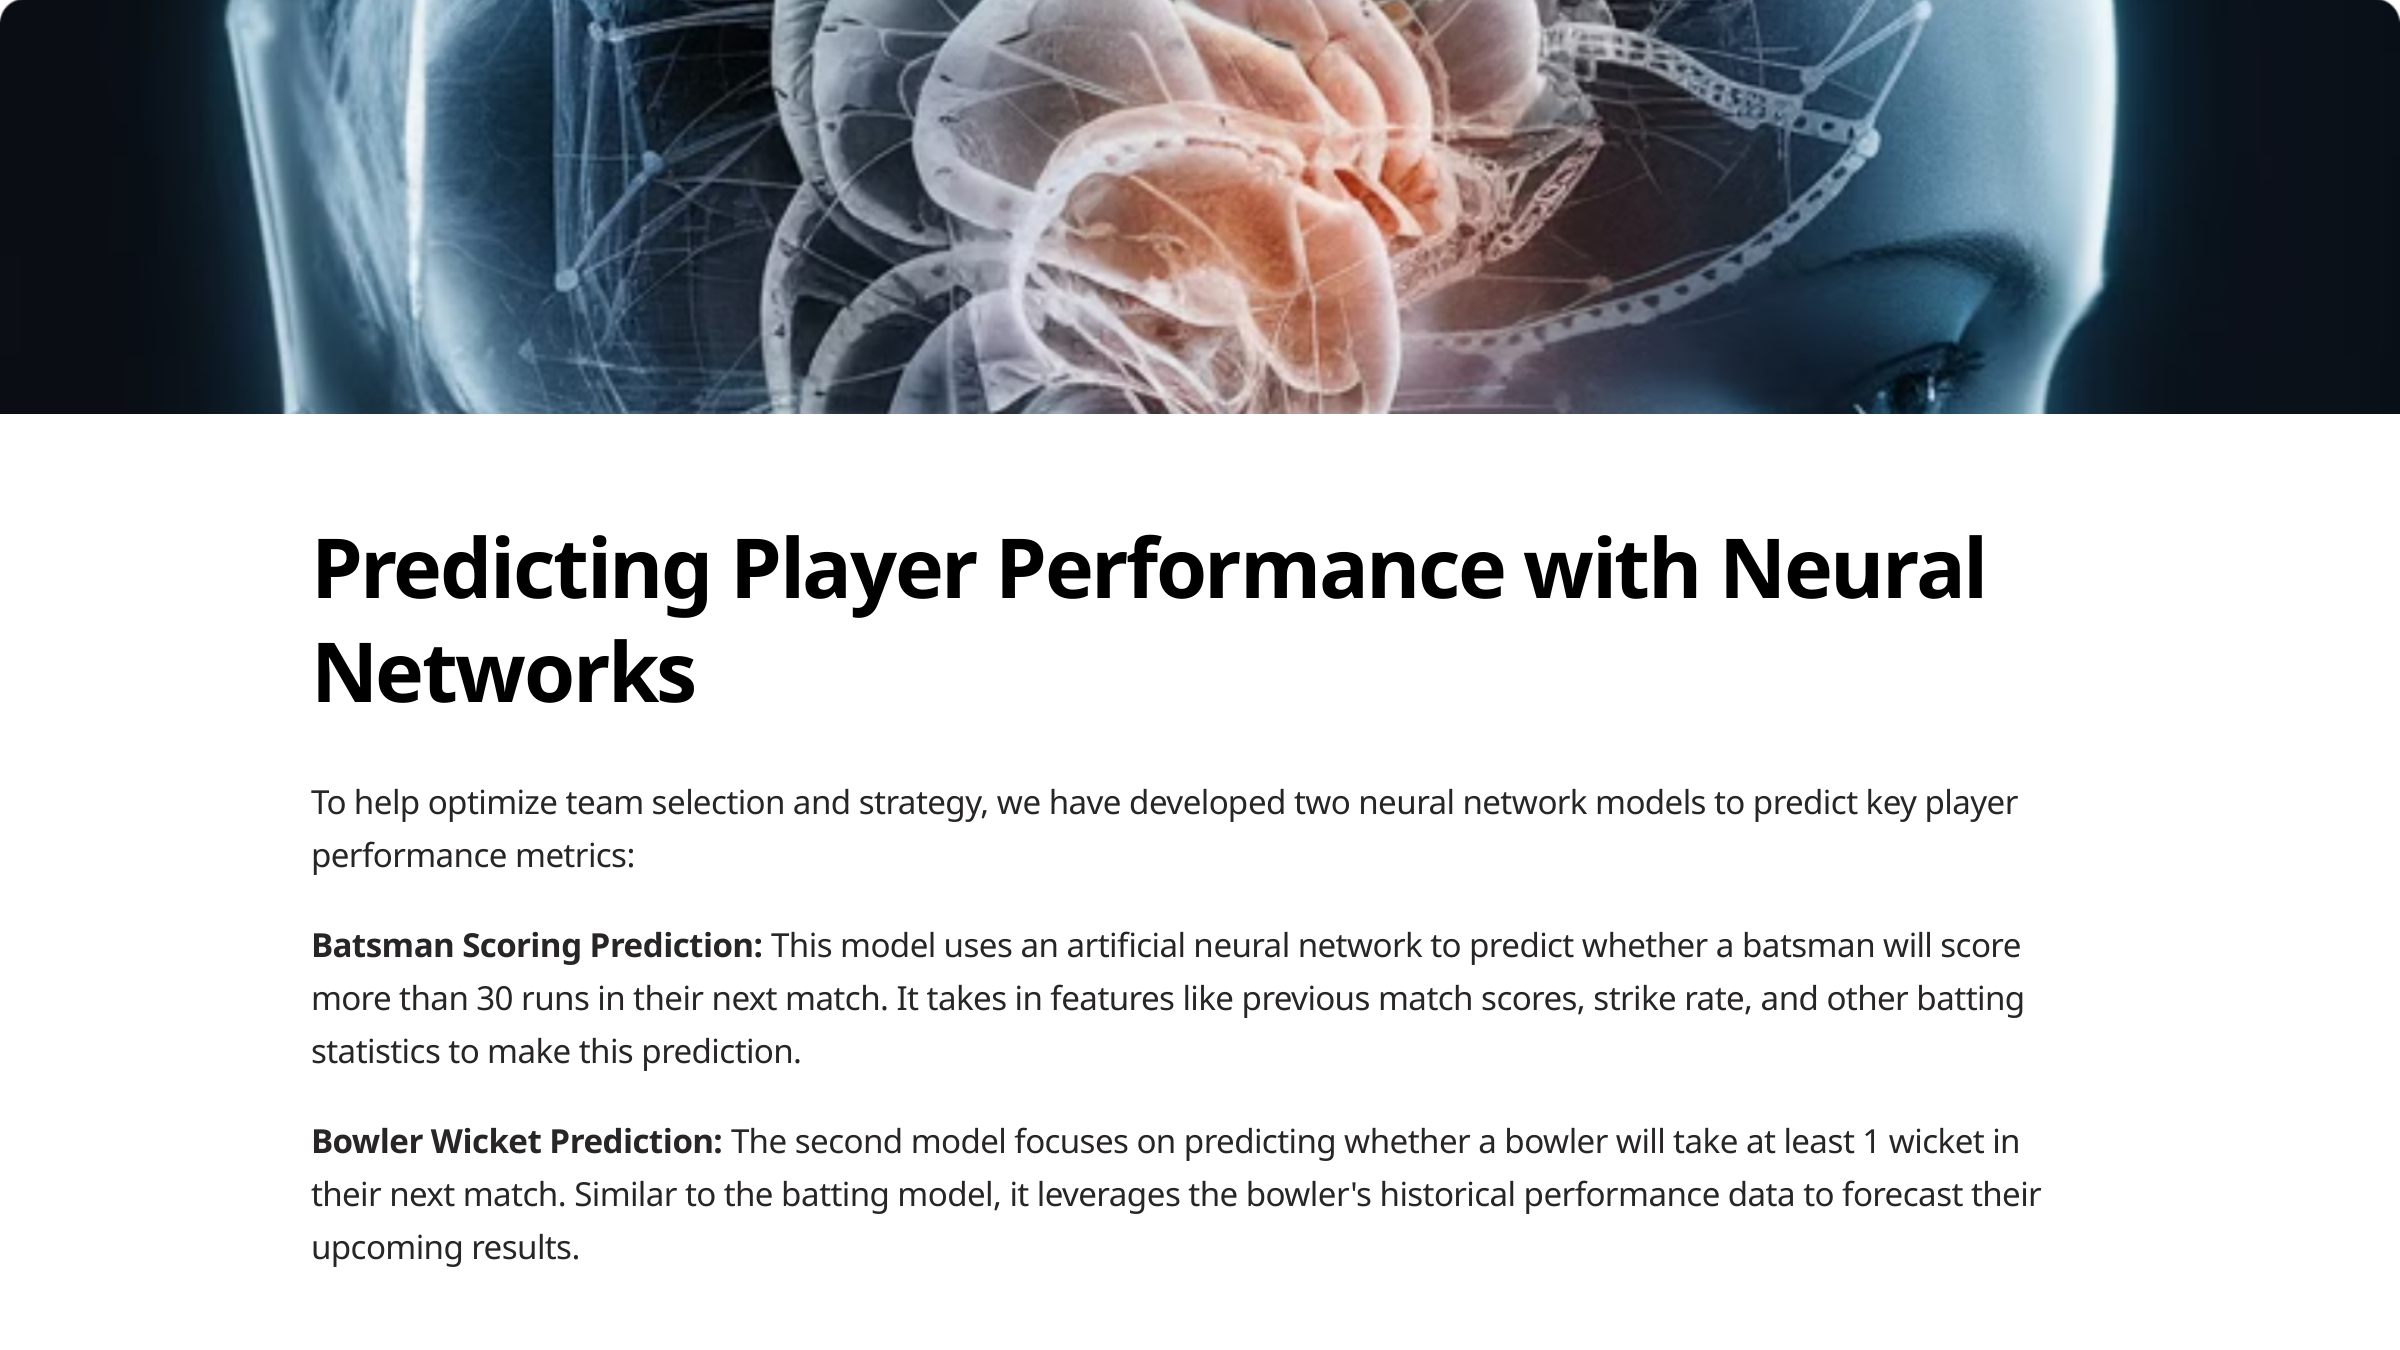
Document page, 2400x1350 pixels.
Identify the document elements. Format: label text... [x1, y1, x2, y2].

text_box Predicting Player Performance with Neural Networks [296, 504, 2104, 712]
text_box [0, 414, 2400, 1350]
text_box To help optimize team selection and strategy, we have developed two neural network models to predict key player performance metrics: [296, 761, 2104, 867]
text_box Bowler Wicket Prediction: The second model focuses on predicting whether a bowler will take at least 1 wicket in their next match. Similar to the batting model, it leverages the bowler's historical performance data to forecast their upcoming results. [296, 1100, 2104, 1259]
text_box Batsman Scoring Prediction: This model uses an artificial neural network to predict whether a batsman will score more than 30 runs in their next match. It takes in features like previous match scores, strike rate, and other batting statistics to make this prediction. [296, 904, 2104, 1063]
picture [0, 0, 2400, 414]
